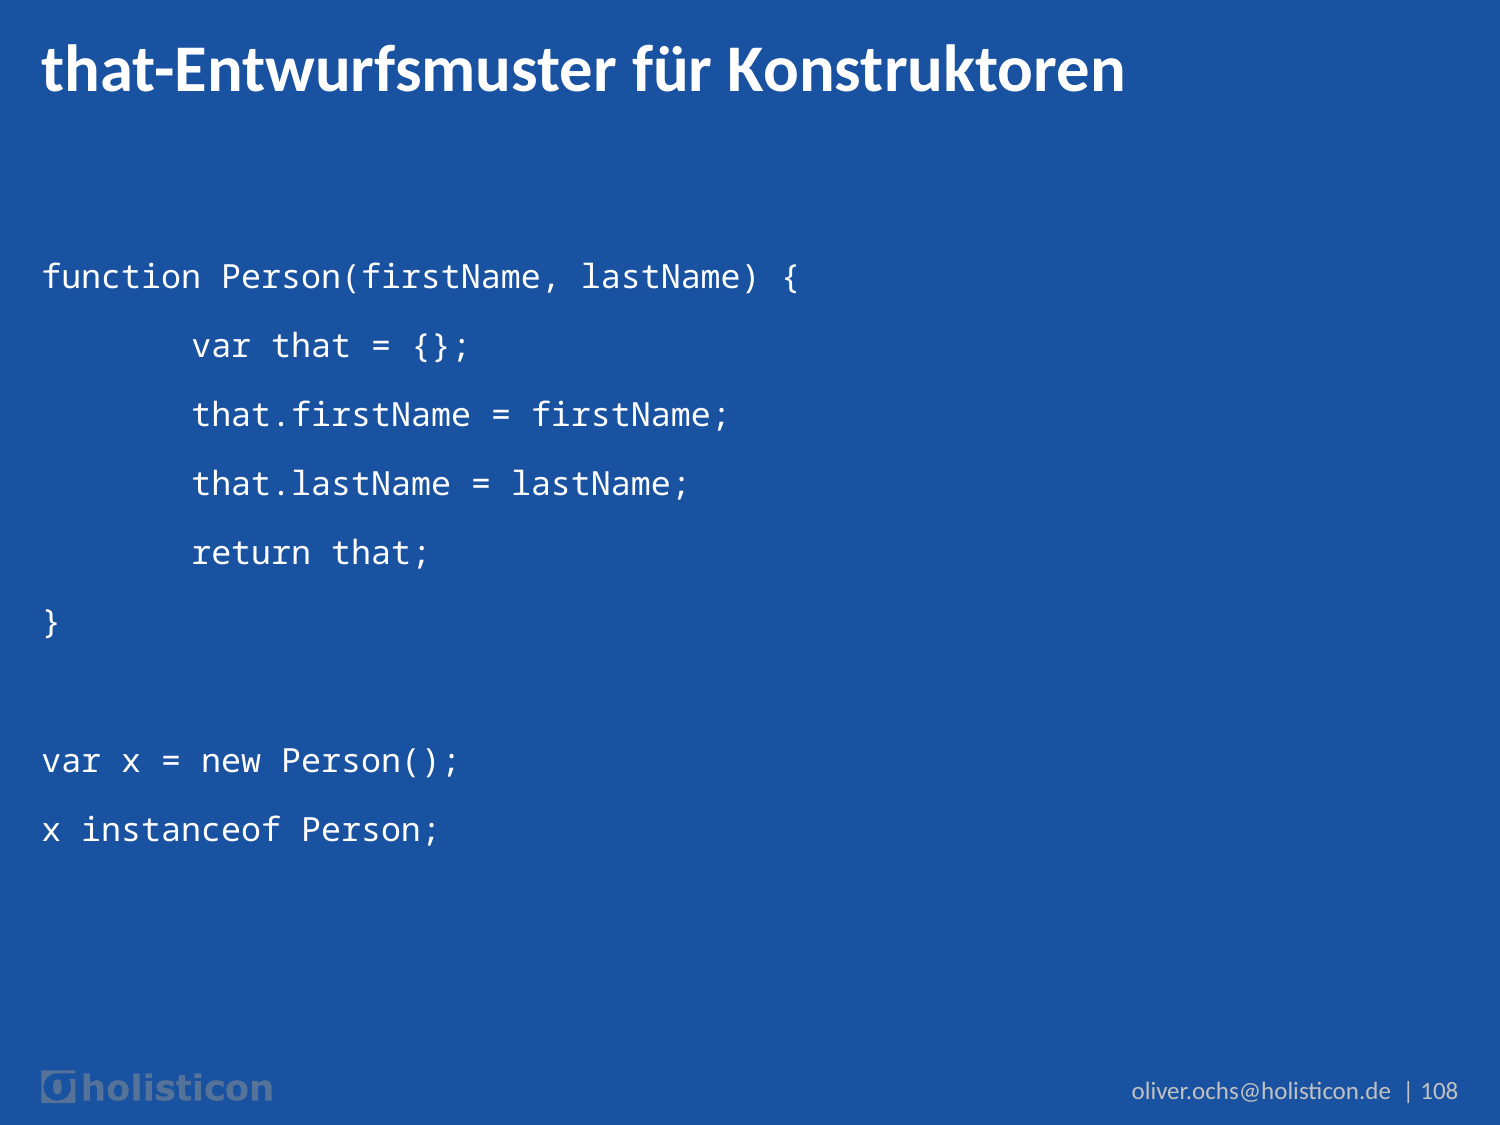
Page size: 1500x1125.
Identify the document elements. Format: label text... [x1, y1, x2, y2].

list function Person(firstName, lastName) { var that = {}; that.firstName = firstName; that.lastName = lastName; return that; } var x = new Person(); x instanceof Person; [41, 255, 1436, 973]
title that-Entwurfsmuster für Konstruktoren [41, 24, 1436, 188]
